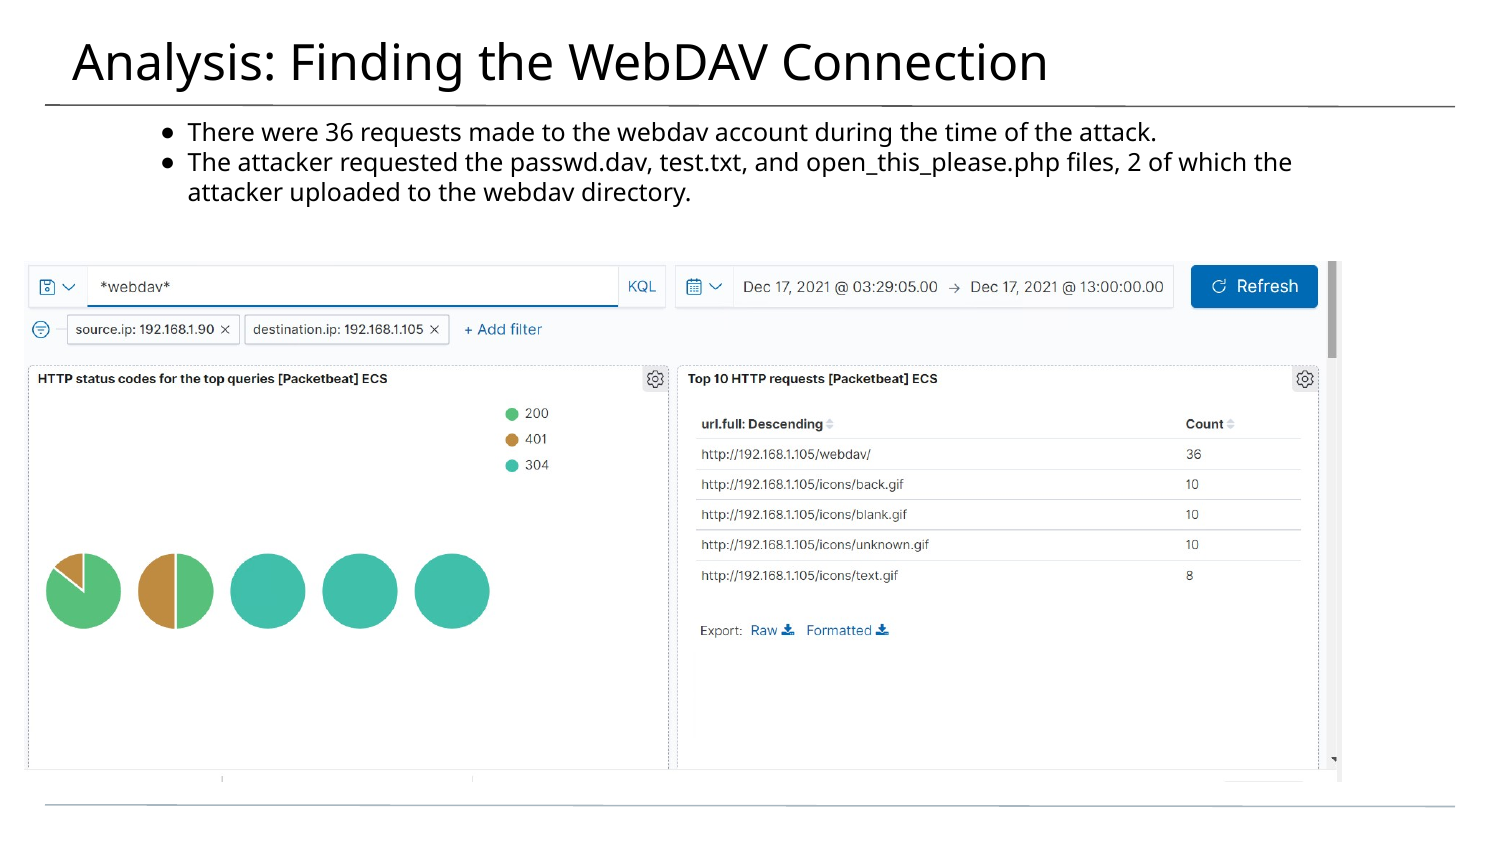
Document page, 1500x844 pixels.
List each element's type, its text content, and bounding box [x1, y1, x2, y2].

subtitle There were 36 requests made to the webdav account during the time of the attack. The attacker requested the passwd.dav, test.txt, and open_this_please.php files, 2 of which the attacker uploaded to the webdav directory. [60, 101, 1440, 262]
title Analysis: Finding the WebDAV Connection [0, 0, 1500, 88]
picture [24, 261, 1343, 782]
